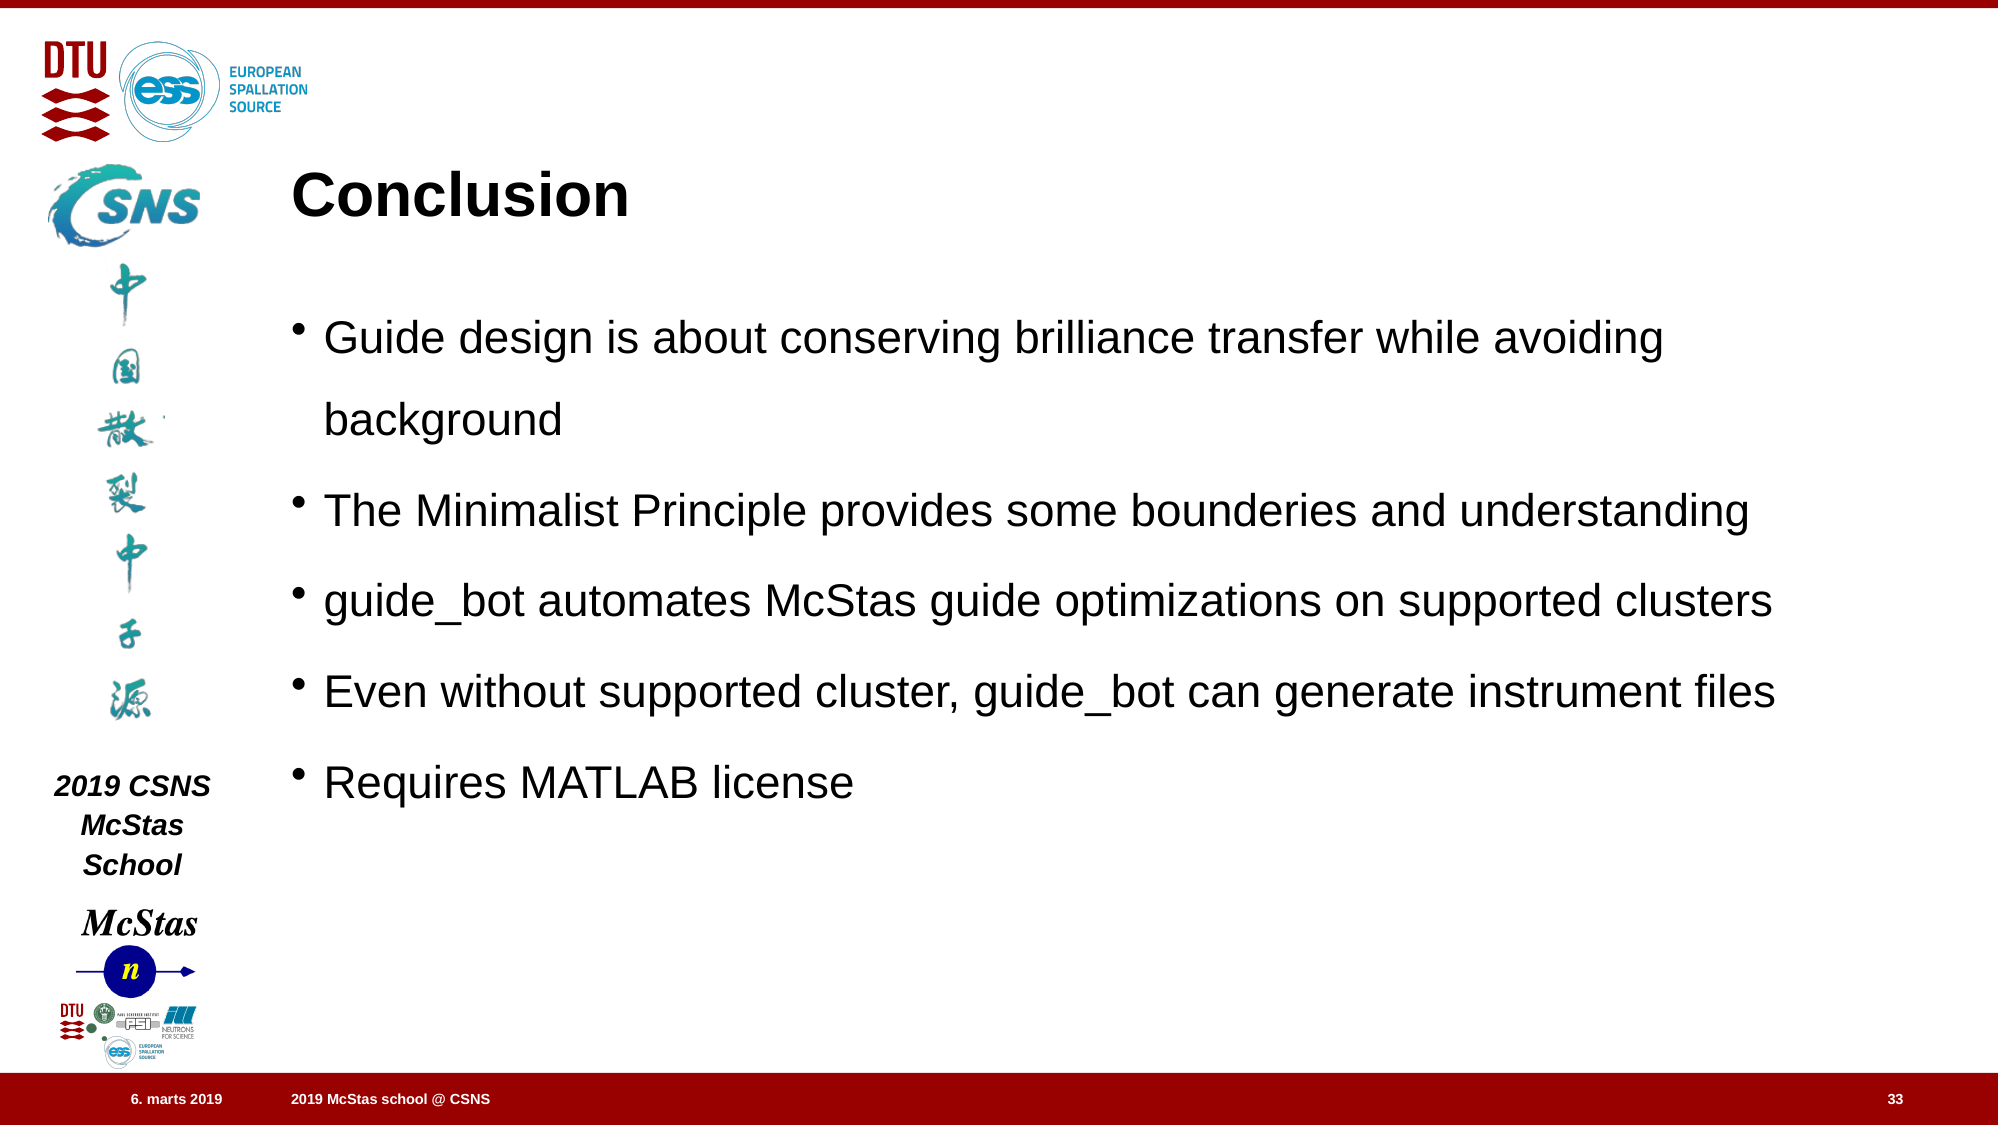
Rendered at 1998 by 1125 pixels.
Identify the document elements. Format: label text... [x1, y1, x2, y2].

picture [116, 1013, 160, 1030]
title Conclusion [290, 69, 1820, 230]
slide_number 33 [1886, 1088, 1909, 1110]
picture [48, 162, 209, 744]
picture [59, 908, 213, 999]
list Guide design is about conserving brilliance transfer while avoiding background The Minimalist Principle provides some bounderies and understanding guide_bot automates McStas guide optimizations on supported clusters Even without supported cluster, guide_bot can generate instrument files Requires MATLAB license [290, 279, 1820, 1027]
picture [86, 1003, 197, 1069]
picture [119, 41, 307, 142]
